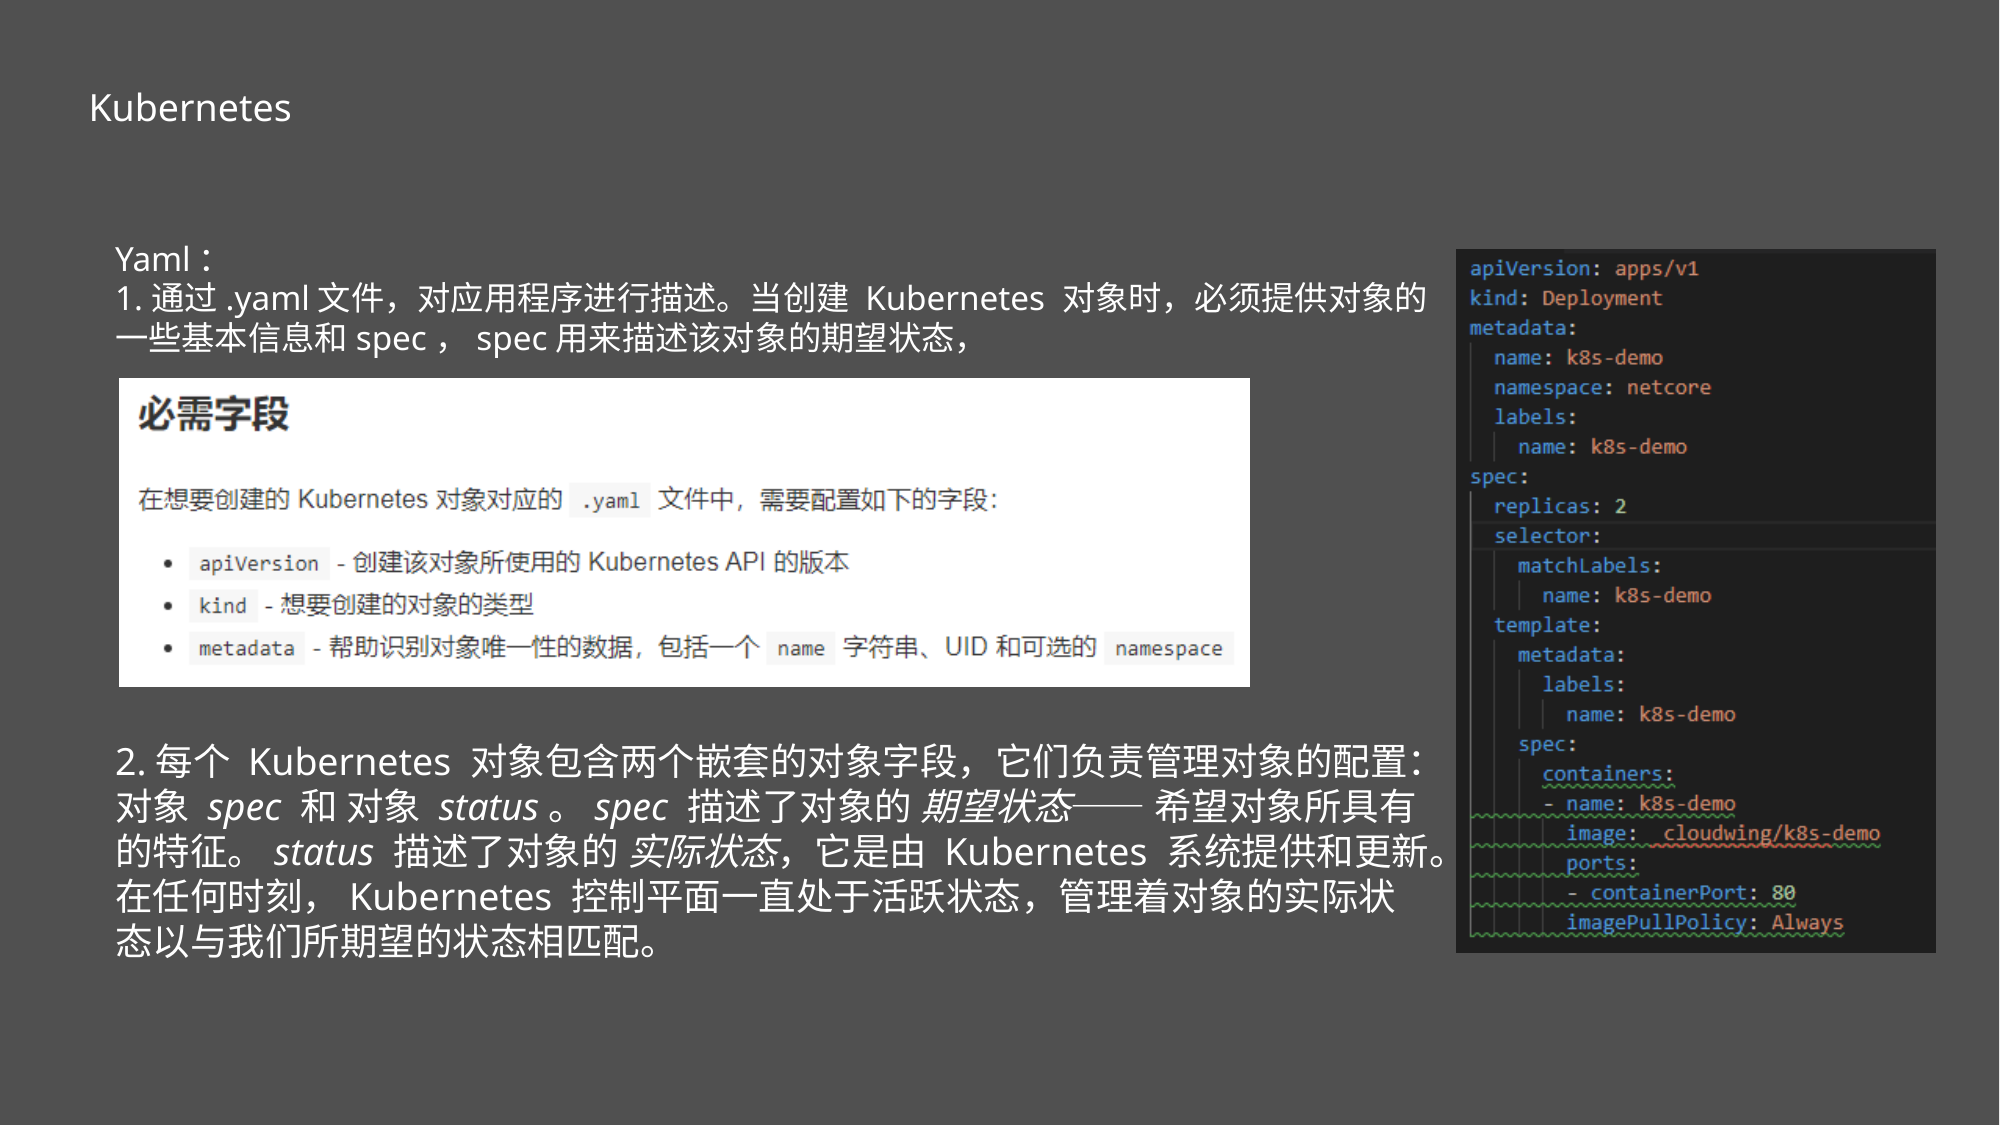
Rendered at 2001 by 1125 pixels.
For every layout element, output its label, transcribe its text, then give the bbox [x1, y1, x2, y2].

text_box Yaml： 1.通过.yaml文件，对应用程序进行描述。当创建 Kubernetes 对象时，必须提供对象的一些基本信息和spec，spec用来描述该对象的期望状态， [100, 230, 1457, 365]
text_box 2.每个 Kubernetes 对象包含两个嵌套的对象字段，它们负责管理对象的配置：对象 spec 和 对象 status。spec 描述了对象的 期望状态—— 希望对象所具有的特征。status 描述了对象的 实际状态，它是由 Kubernetes 系统提供和更新。在任何时刻，Kubernetes 控制平面一直处于活跃状态，管理着对象的实际状态以与我们所期望的状态相匹配。 [100, 730, 1445, 1016]
picture [0, 0, 2000, 1125]
text_box Kubernetes [73, 76, 307, 137]
